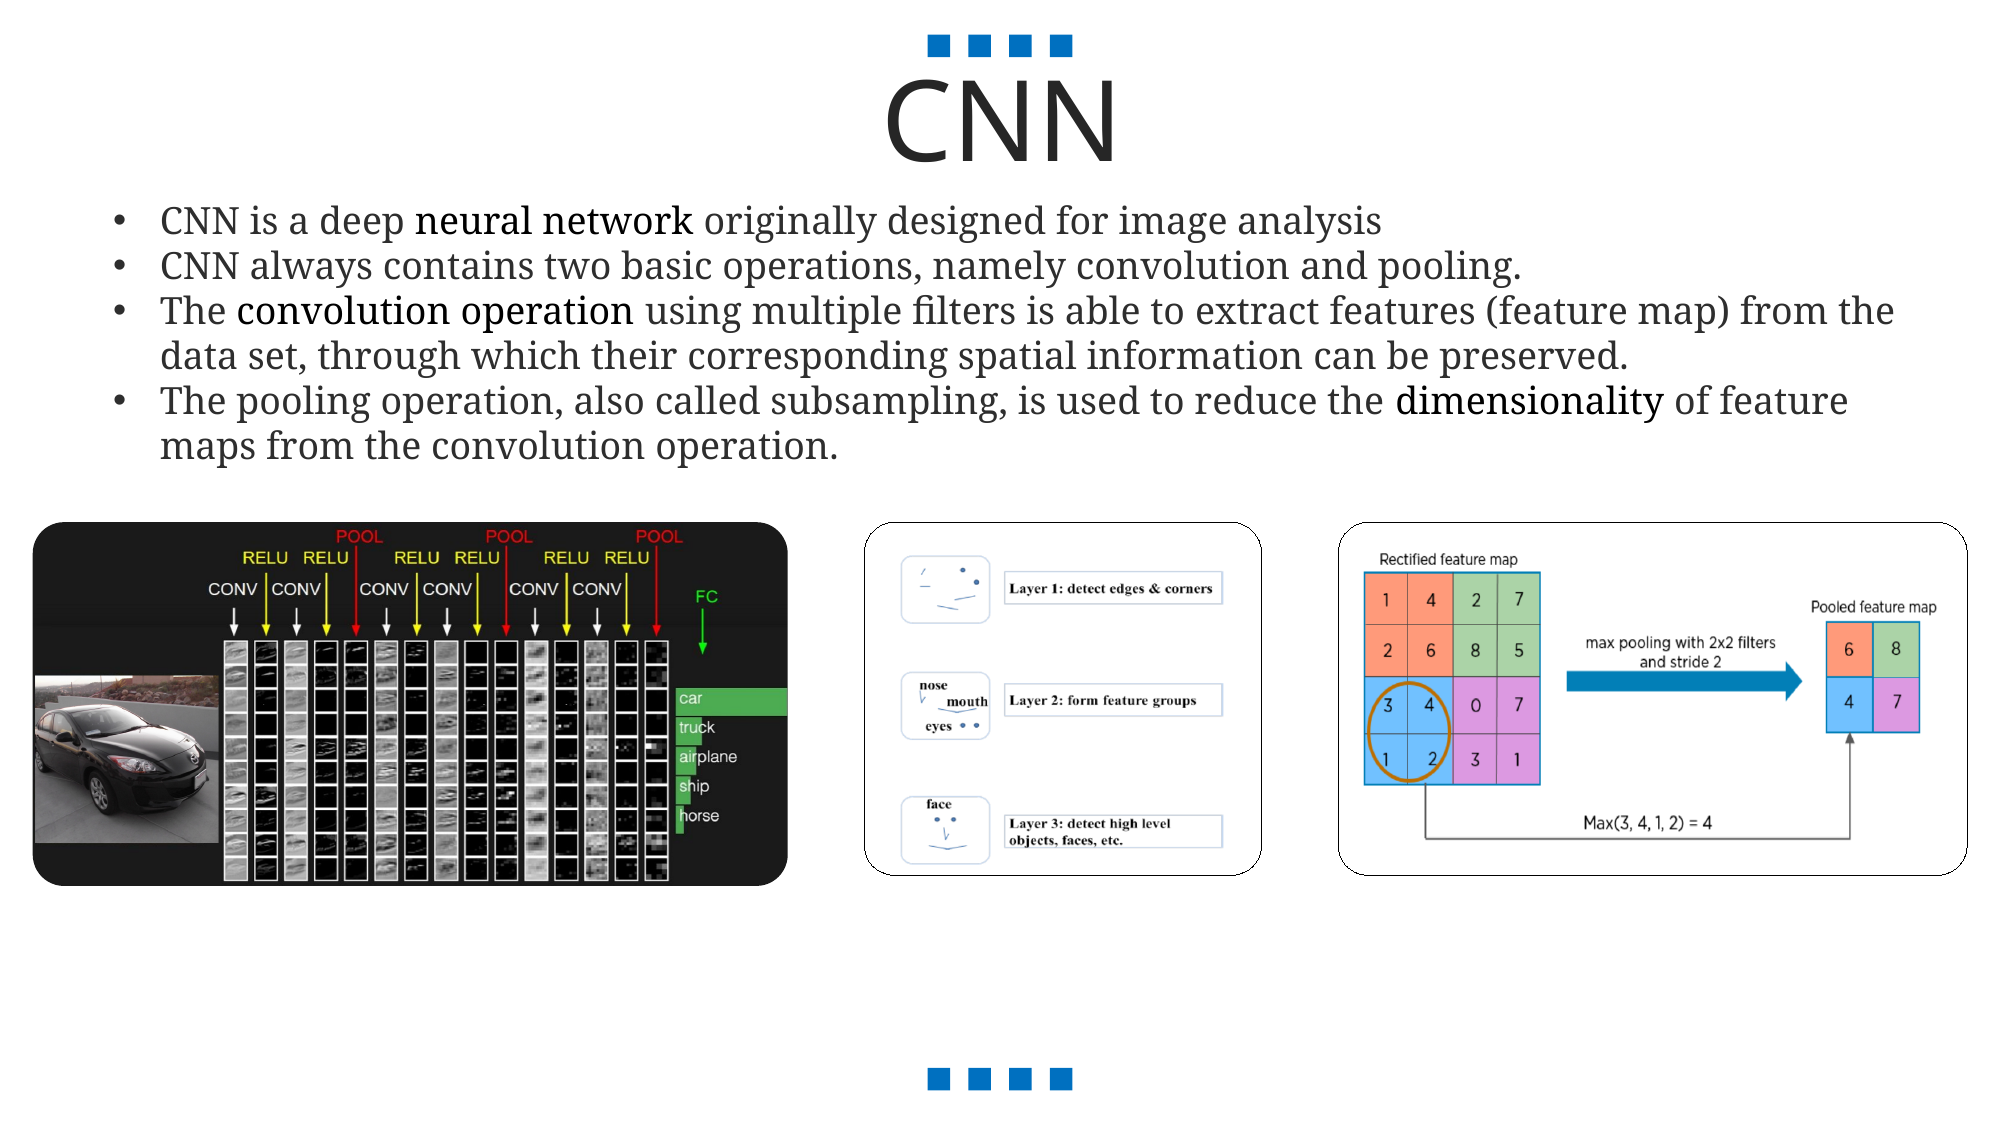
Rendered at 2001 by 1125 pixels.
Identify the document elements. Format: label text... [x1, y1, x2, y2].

list CNN [53, 65, 1952, 185]
picture [864, 522, 1262, 876]
text_box CNN is a deep neural network originally designed for image analysis CNN always contains two basic operations, namely convolution and pooling. The convolution operation using multiple filters is able to extract features (feature map) from the data set, through which their corresponding spatial information can be preserved. The pooling operation, also called subsampling, is used to reduce the dimensionality of feature maps from the convolution operation. [98, 189, 1952, 475]
picture [1338, 522, 1968, 876]
picture [32, 522, 788, 886]
